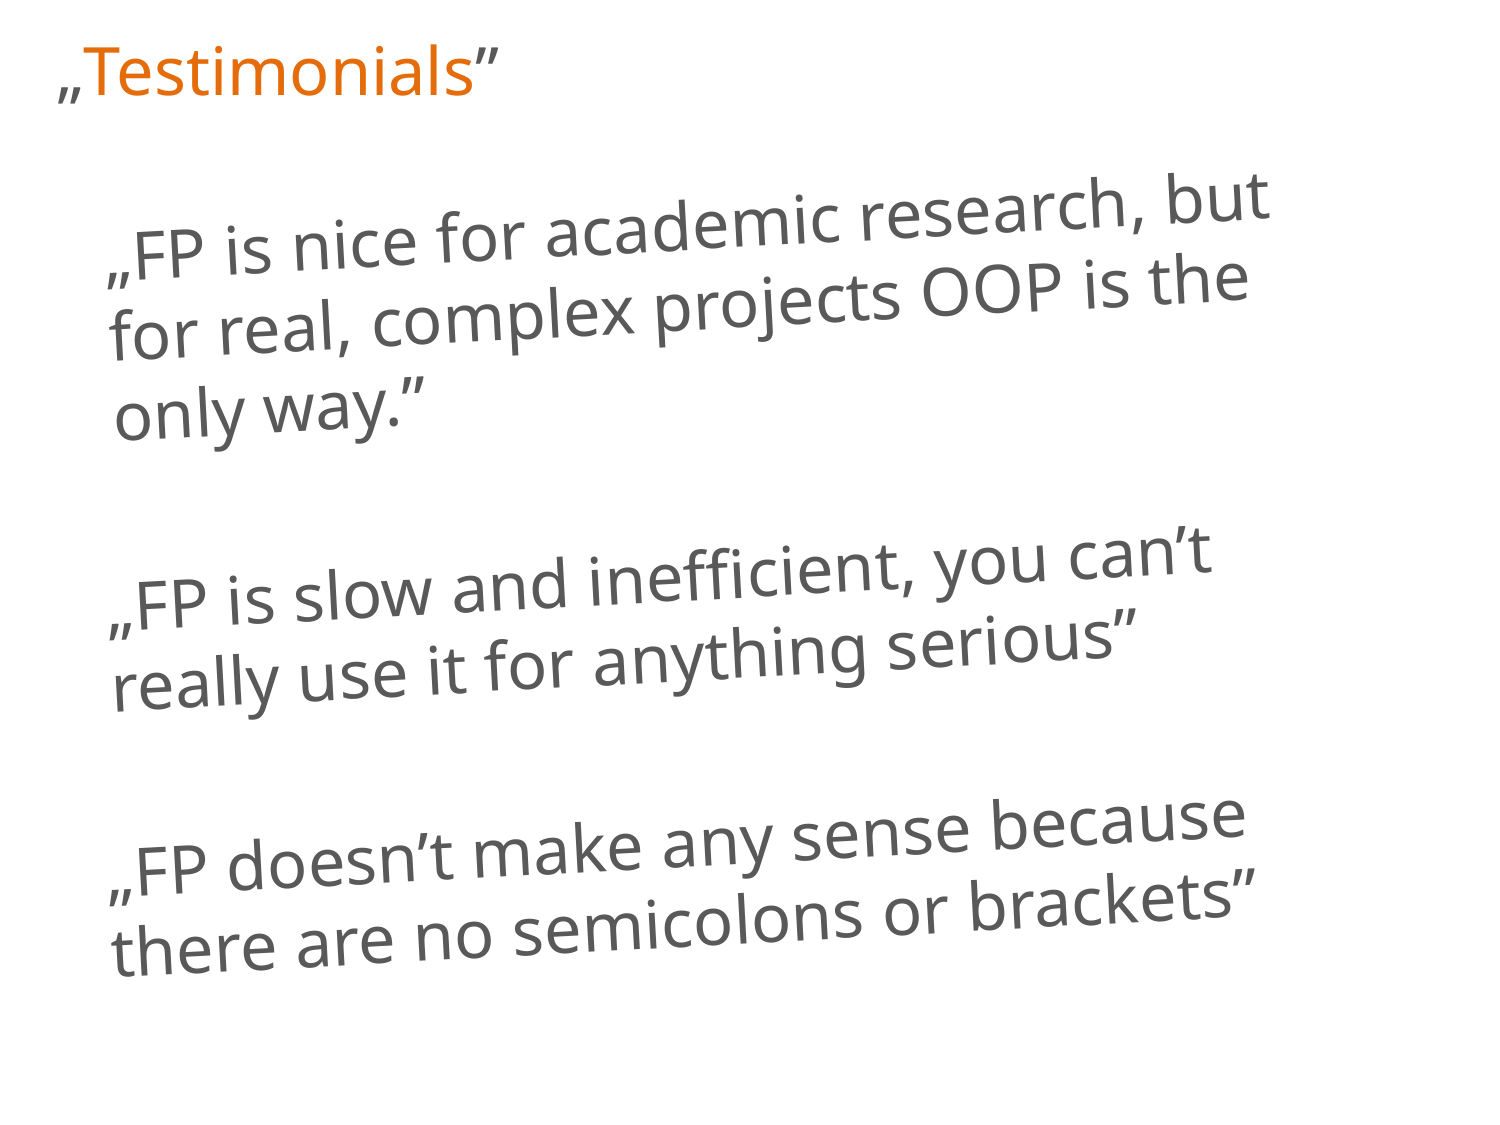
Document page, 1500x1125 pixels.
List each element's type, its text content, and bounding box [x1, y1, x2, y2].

text_box „FP doesn’t make any sense because there are no semicolons or brackets” [82, 628, 1403, 1125]
title „FP is nice for academic research, but for real, complex projects OOP is the only way.” [90, 52, 1403, 479]
text_box „FP is slow and inefficient, you can’t really use it for anything serious” [82, 362, 1403, 789]
text_box „Testimonials” [41, 30, 1105, 268]
